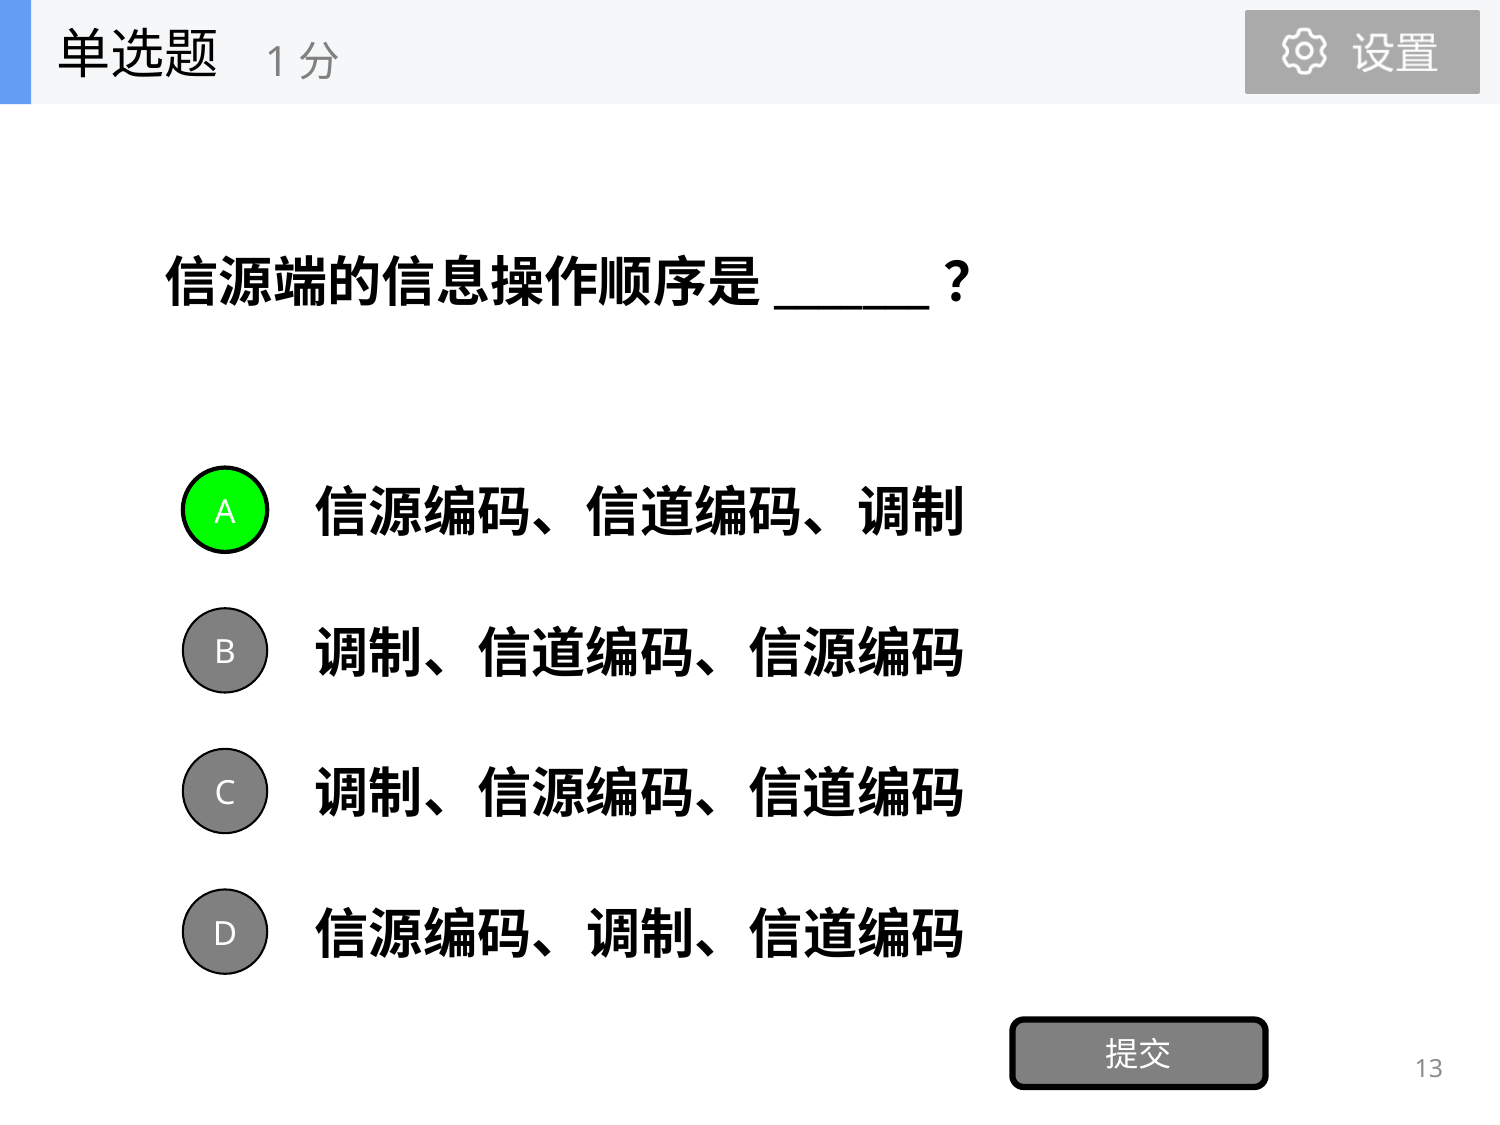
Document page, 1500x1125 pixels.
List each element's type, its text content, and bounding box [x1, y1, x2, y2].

text_box 调制、信道编码、信源编码 [299, 597, 1350, 703]
text_box C [181, 747, 269, 835]
text_box 调制、信源编码、信道编码 [299, 738, 1350, 844]
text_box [0, 0, 1500, 105]
text_box A [181, 466, 269, 553]
slide_number 13 [1120, 1039, 1458, 1100]
text_box B [181, 607, 269, 694]
picture [1245, 10, 1480, 94]
text_box 信源编码、调制、信道编码 [299, 878, 1350, 985]
text_box 信源编码、信道编码、调制 [299, 456, 1350, 563]
text_box 提交 [1011, 1018, 1267, 1089]
text_box D [181, 888, 269, 975]
text_box 信源端的信息操作顺序是_______？ [149, 105, 1350, 456]
